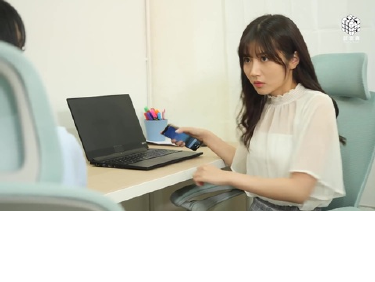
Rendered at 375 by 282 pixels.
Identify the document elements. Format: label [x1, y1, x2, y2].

picture [0, 0, 375, 212]
